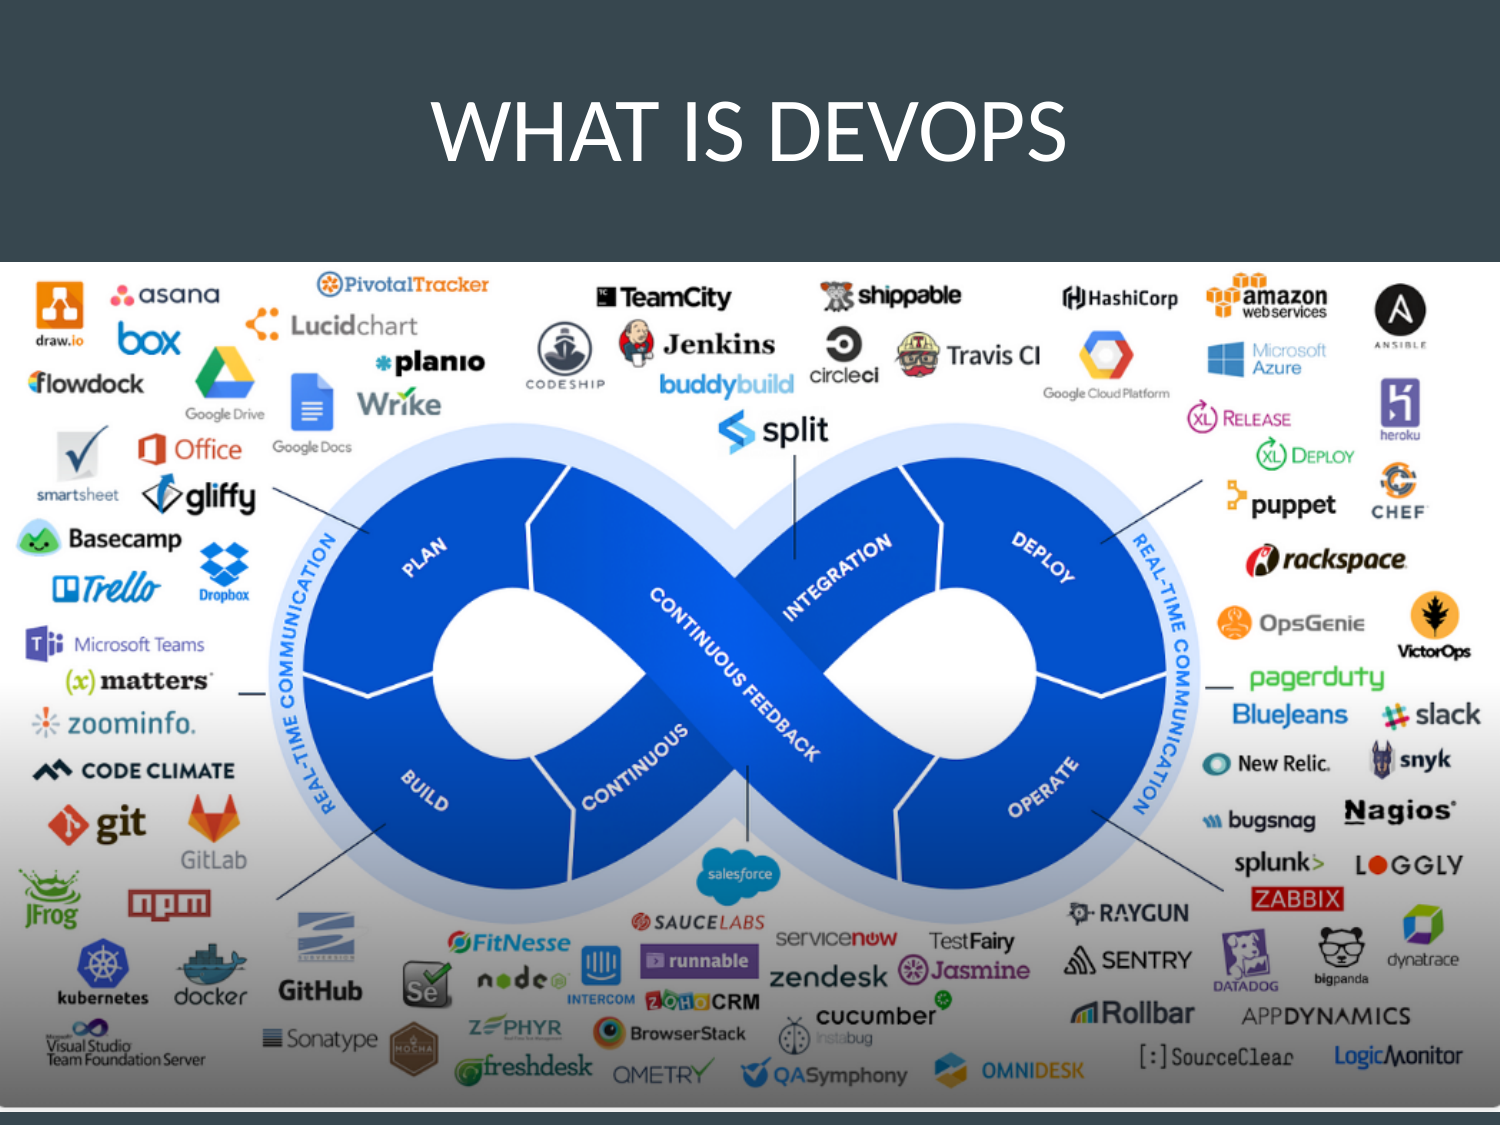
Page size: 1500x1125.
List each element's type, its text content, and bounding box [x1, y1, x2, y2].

title WHAT IS DEVOPS [75, 45, 1425, 233]
picture [0, 262, 1500, 1113]
